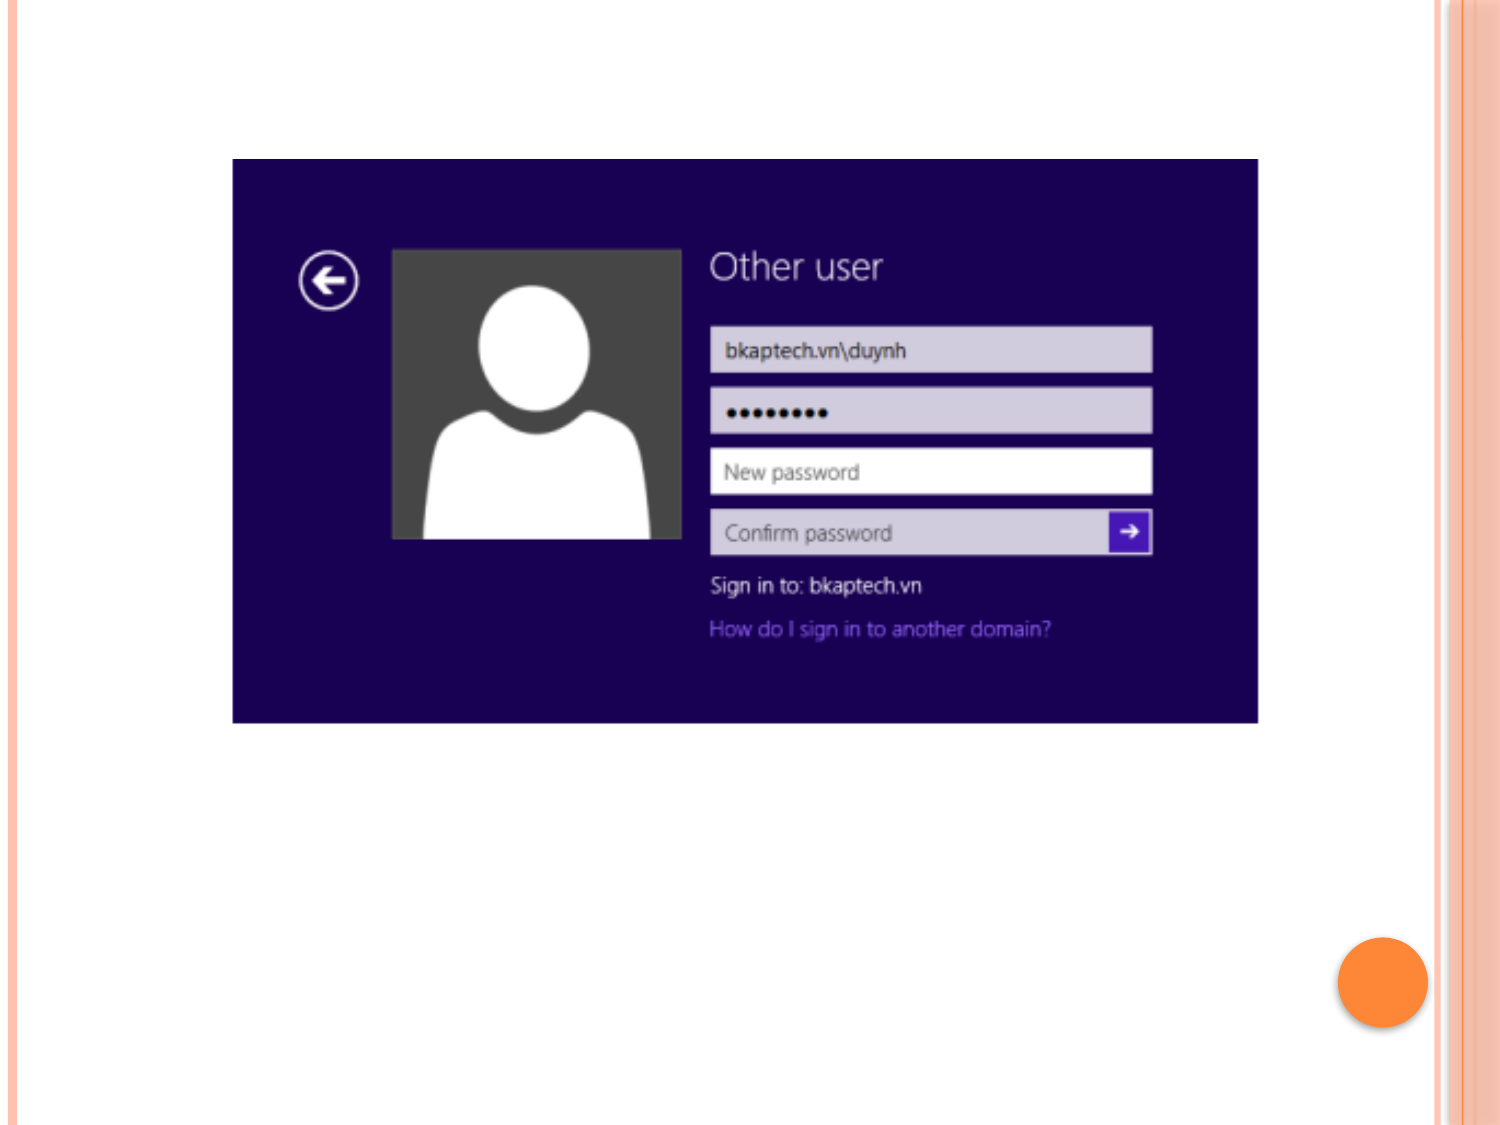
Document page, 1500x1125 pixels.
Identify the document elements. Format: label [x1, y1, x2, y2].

picture [225, 158, 1272, 741]
